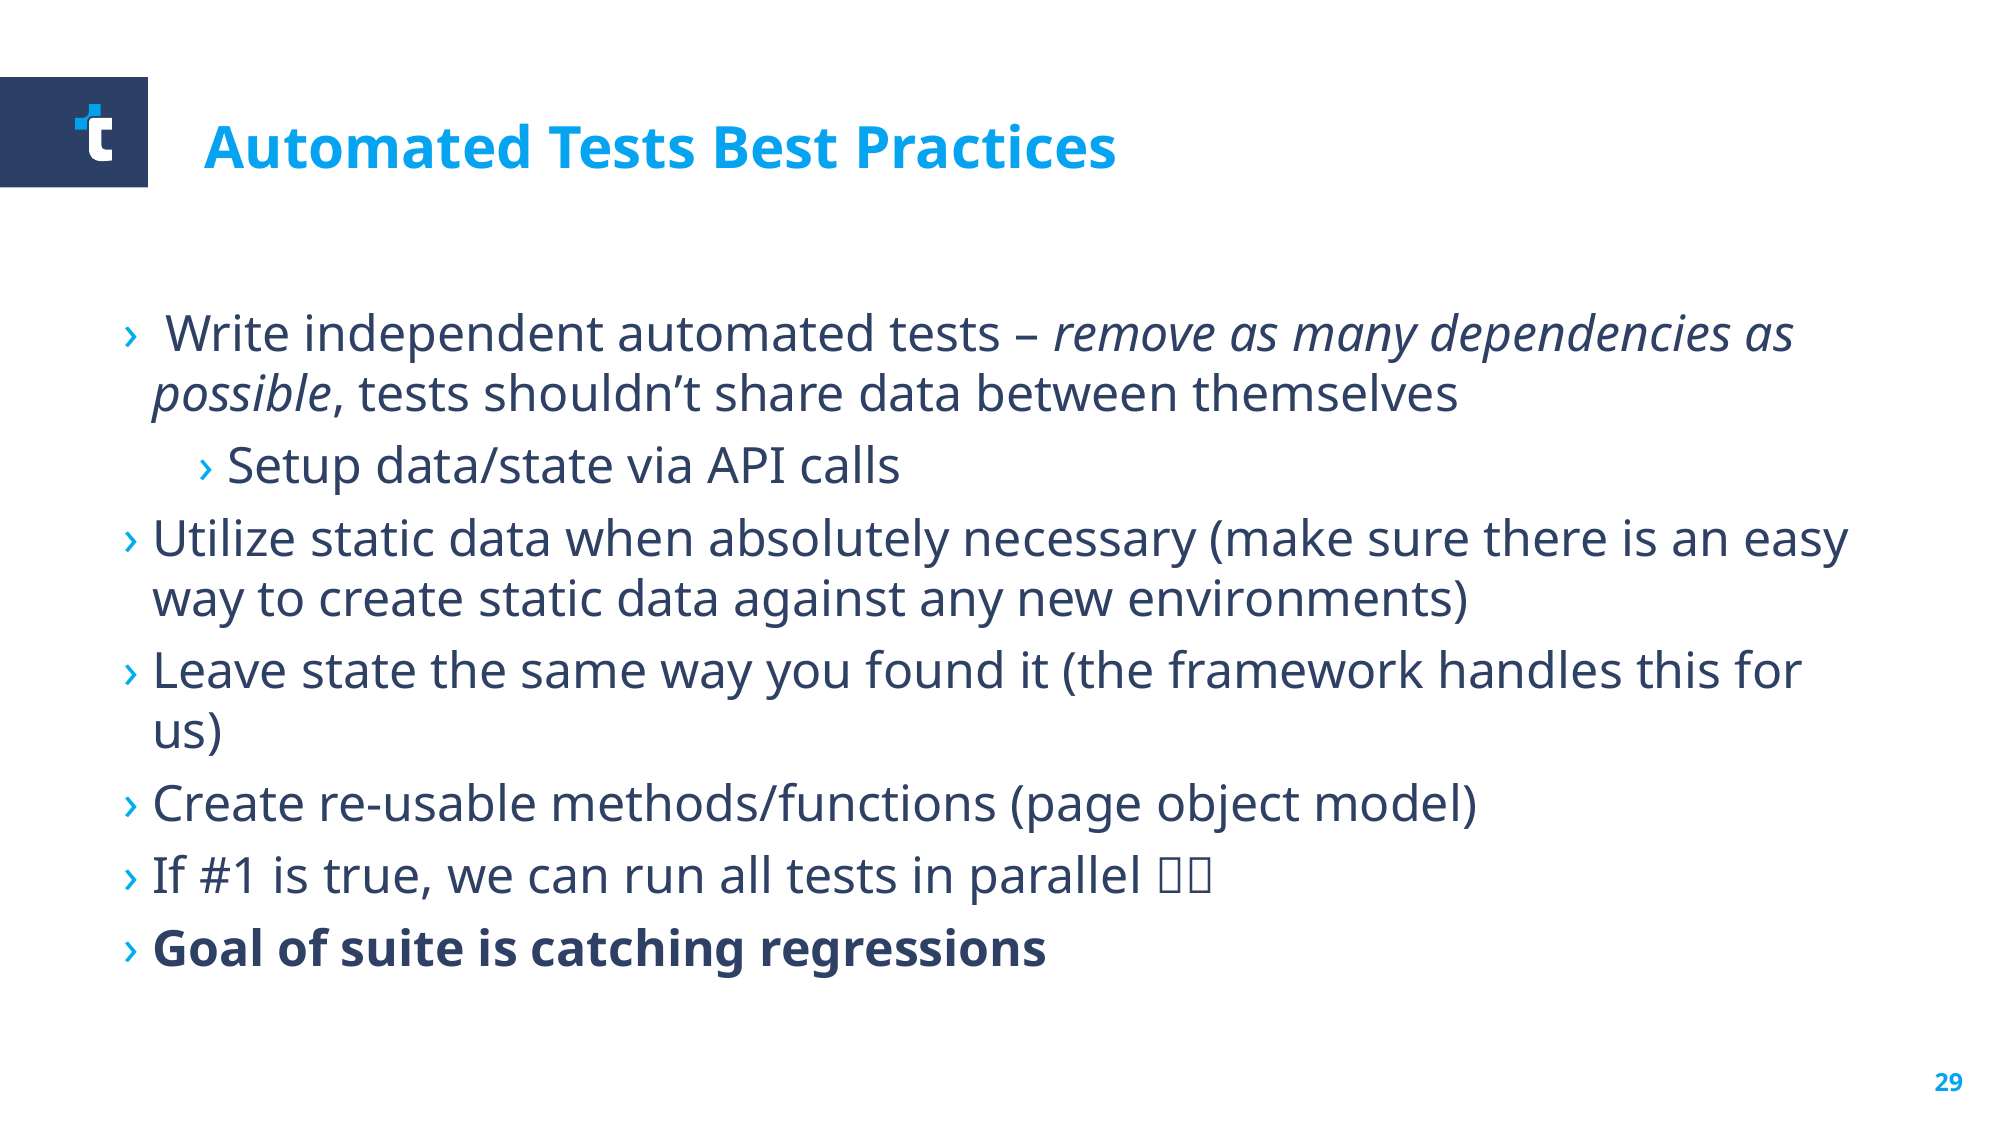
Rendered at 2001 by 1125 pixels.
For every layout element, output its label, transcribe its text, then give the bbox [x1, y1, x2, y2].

text_box Automated Tests Best Practices [189, 102, 1787, 188]
slide_number 29 [1903, 1053, 1979, 1114]
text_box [75, 103, 112, 162]
text_box Write independent automated tests – remove as many dependencies as possible, tests shouldn’t share data between themselves Setup data/state via API calls Utilize static data when absolutely necessary (make sure there is an easy way to create static data against any new environments) Leave state the same way you found it (the framework handles this for us) Create re-usable methods/functions (page object model) If #1 is true, we can run all tests in parallel 🏃💨 Goal of suite is catching regressions [123, 301, 1877, 962]
text_box [0, 76, 149, 189]
